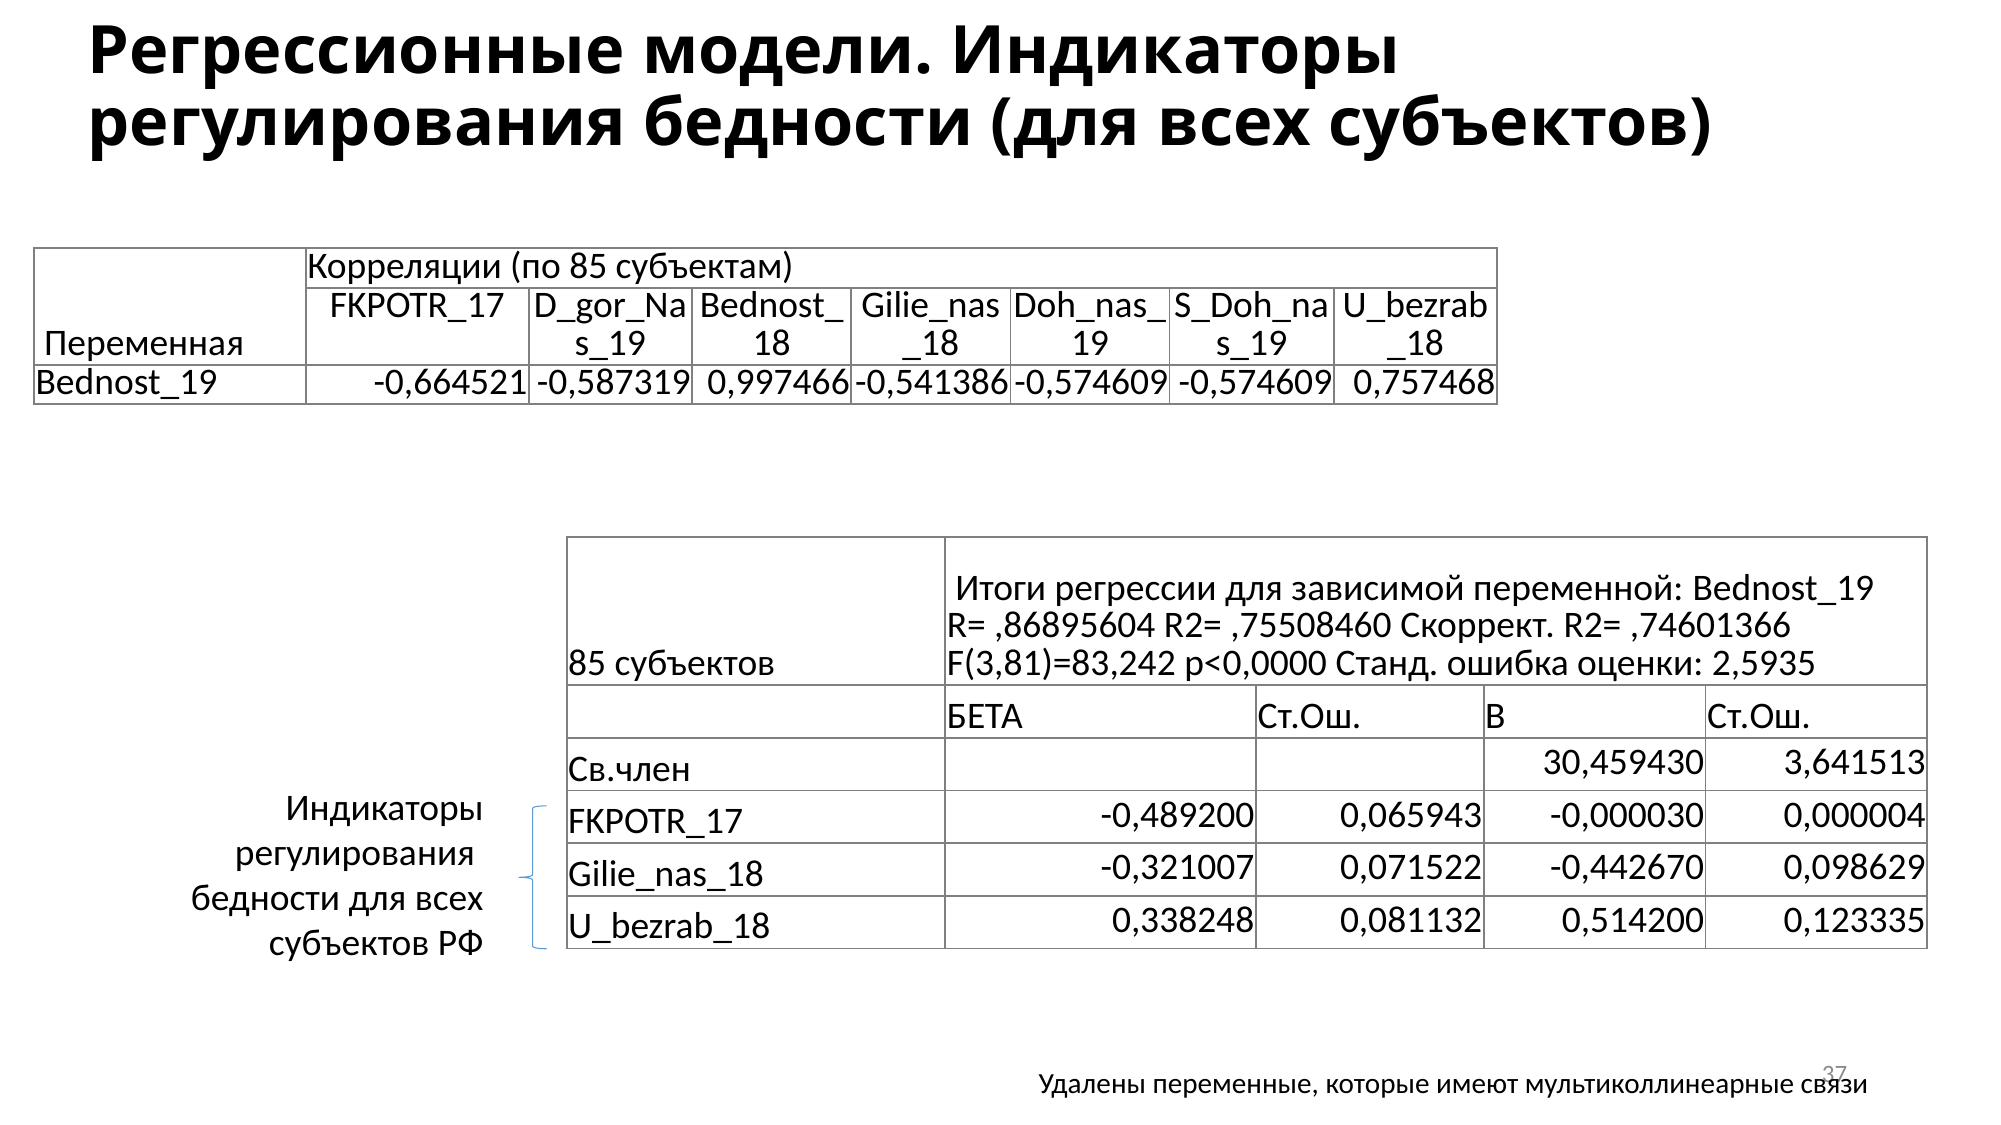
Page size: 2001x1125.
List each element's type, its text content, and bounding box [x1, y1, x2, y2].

table_cell -0,664521 [307, 366, 528, 403]
table_cell 30,459430 [1485, 739, 1705, 790]
table_cell 0,997466 [693, 366, 850, 403]
table_cell 0,757468 [1335, 366, 1496, 403]
table_cell -0,587319 [530, 366, 691, 403]
table_cell Gilie_nas_18 [568, 844, 944, 895]
table_header 85 субъектов [568, 538, 944, 684]
table_cell 0,000004 [1706, 791, 1926, 842]
table_cell 0,123335 [1706, 897, 1926, 948]
table_cell -0,000030 [1485, 791, 1705, 842]
table_cell Св.член [568, 739, 944, 790]
table_cell 0,081132 [1257, 897, 1483, 948]
table_cell B [1485, 686, 1705, 737]
table_cell БЕТА [946, 686, 1255, 737]
table_cell 0,514200 [1485, 897, 1705, 948]
table_cell 3,641513 [1706, 739, 1926, 790]
title Регрессионные модели. Индикаторы регулирования бедности (для всех субъектов) [72, 0, 1798, 176]
table_cell Gilie_nas_18 [852, 289, 1010, 364]
table_cell FKPOTR_17 [568, 791, 944, 842]
table_cell Ст.Ош. [1257, 686, 1483, 737]
table_cell S_Doh_nas_19 [1170, 289, 1333, 364]
table_header Итоги регрессии для зависимой переменной: Bednost_19 R= ,86895604 R2= ,75508460 Скоррект. R2= ,74601366 F(3,81)=83,242 p<0,0000 Станд. ошибка оценки: 2,5935 [946, 538, 1926, 684]
slide_number 37 [1412, 1042, 1863, 1103]
table_cell U_bezrab_18 [568, 897, 944, 948]
table_cell [568, 686, 944, 737]
table_cell -0,442670 [1485, 844, 1705, 895]
table_cell -0,574609 [1011, 366, 1169, 403]
table_cell 0,065943 [1257, 791, 1483, 842]
table_cell Doh_nas_19 [1011, 289, 1169, 364]
table_cell FKPOTR_17 [307, 289, 528, 364]
table_cell [1257, 739, 1483, 790]
table_header Переменная [35, 249, 305, 364]
table_cell -0,541386 [852, 366, 1010, 403]
text_box [518, 805, 547, 950]
table_cell [946, 739, 1255, 790]
table_cell 0,098629 [1706, 844, 1926, 895]
text_box Индикаторы регулирования бедности для всех субъектов РФ [116, 775, 499, 971]
table_cell Ст.Ош. [1706, 686, 1926, 737]
table_cell -0,574609 [1170, 366, 1333, 403]
table_cell 0,071522 [1257, 844, 1483, 895]
text_box Удалены переменные, которые имеют мультиколлинеарные связи [1023, 1057, 1928, 1125]
table_header Корреляции (по 85 субъектам) [307, 249, 1496, 287]
table_cell Bednost_19 [35, 366, 305, 403]
table_cell 0,338248 [946, 897, 1255, 948]
table_cell -0,321007 [946, 844, 1255, 895]
table_cell D_gor_Nas_19 [530, 289, 691, 364]
table_cell U_bezrab_18 [1335, 289, 1496, 364]
table_cell Bednost_18 [693, 289, 850, 364]
table_cell -0,489200 [946, 791, 1255, 842]
